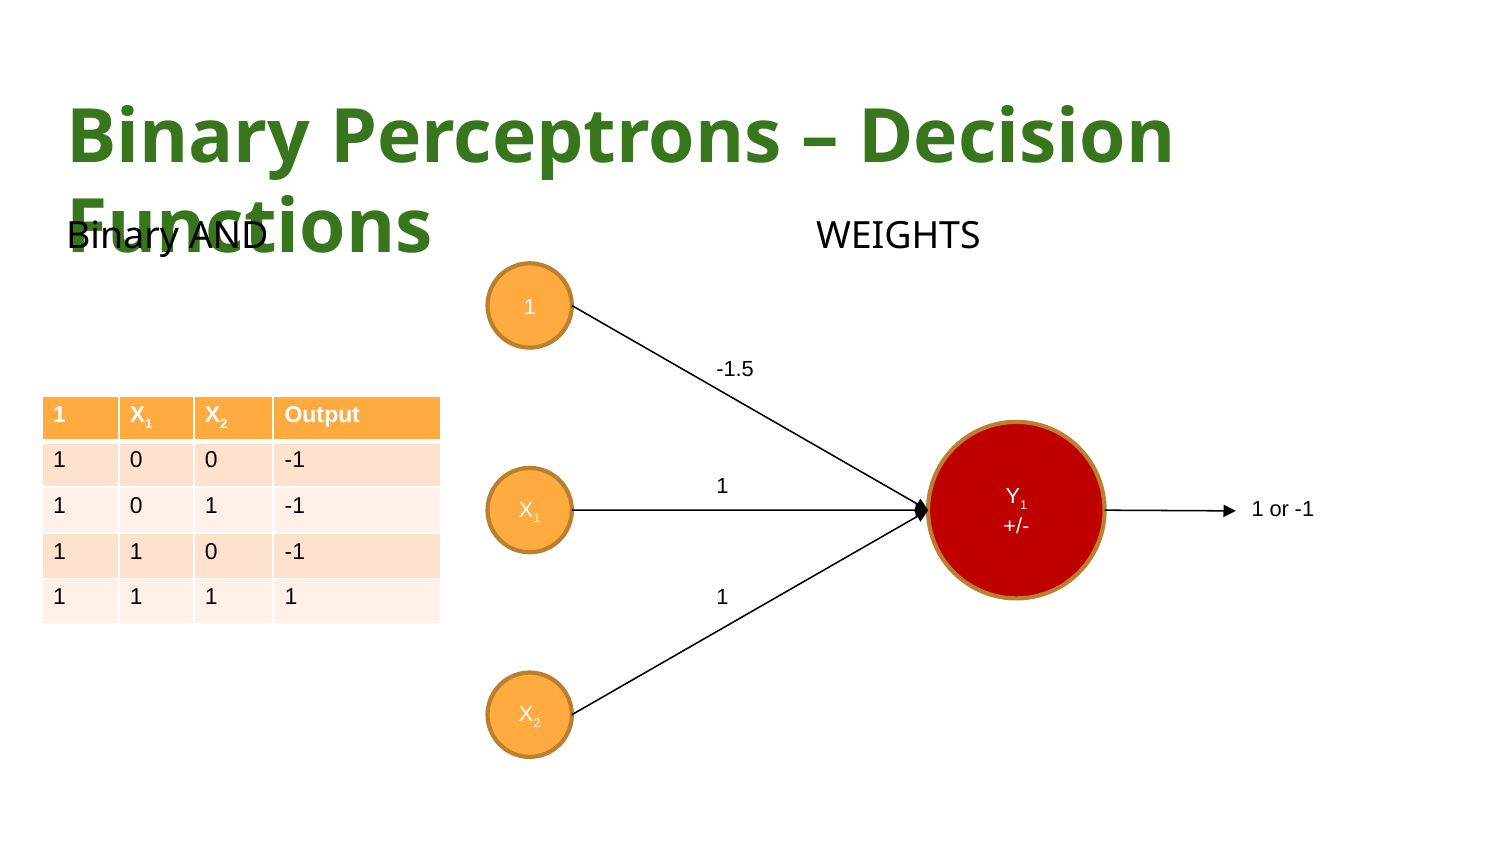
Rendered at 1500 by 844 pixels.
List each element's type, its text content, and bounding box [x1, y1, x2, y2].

table_cell -1 [274, 488, 440, 532]
table_cell 1 [43, 534, 118, 578]
table_header Output [274, 397, 440, 439]
table_header X1 [120, 397, 193, 439]
text_box X2 [485, 670, 574, 760]
table_cell -1 [274, 534, 440, 578]
table_cell 1 [120, 534, 193, 578]
table_cell 1 [120, 579, 193, 623]
table_header 1 [43, 397, 118, 439]
title Binary Perceptrons – Decision Functions [51, 72, 1449, 167]
table_cell 1 [195, 579, 272, 623]
text_box 1 or -1 [1236, 487, 1330, 529]
table_cell 1 [43, 444, 118, 486]
table_cell 1 [274, 579, 440, 623]
text_box 1 [485, 261, 574, 350]
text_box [1107, 512, 1223, 517]
table_cell 1 [43, 488, 118, 532]
text_box Y1 +/- [932, 419, 1107, 601]
table_cell 0 [120, 488, 193, 532]
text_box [571, 509, 929, 716]
table_cell 0 [195, 534, 272, 578]
table_cell 0 [120, 444, 193, 486]
list Binary AND WEIGHTS [51, 189, 1449, 750]
table_header X2 [195, 397, 272, 439]
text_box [571, 305, 929, 509]
text_box X1 [485, 465, 566, 555]
table_cell -1 [274, 444, 440, 486]
table_cell 0 [195, 444, 272, 486]
table_cell 1 [43, 579, 118, 623]
table_cell 1 [195, 488, 272, 532]
